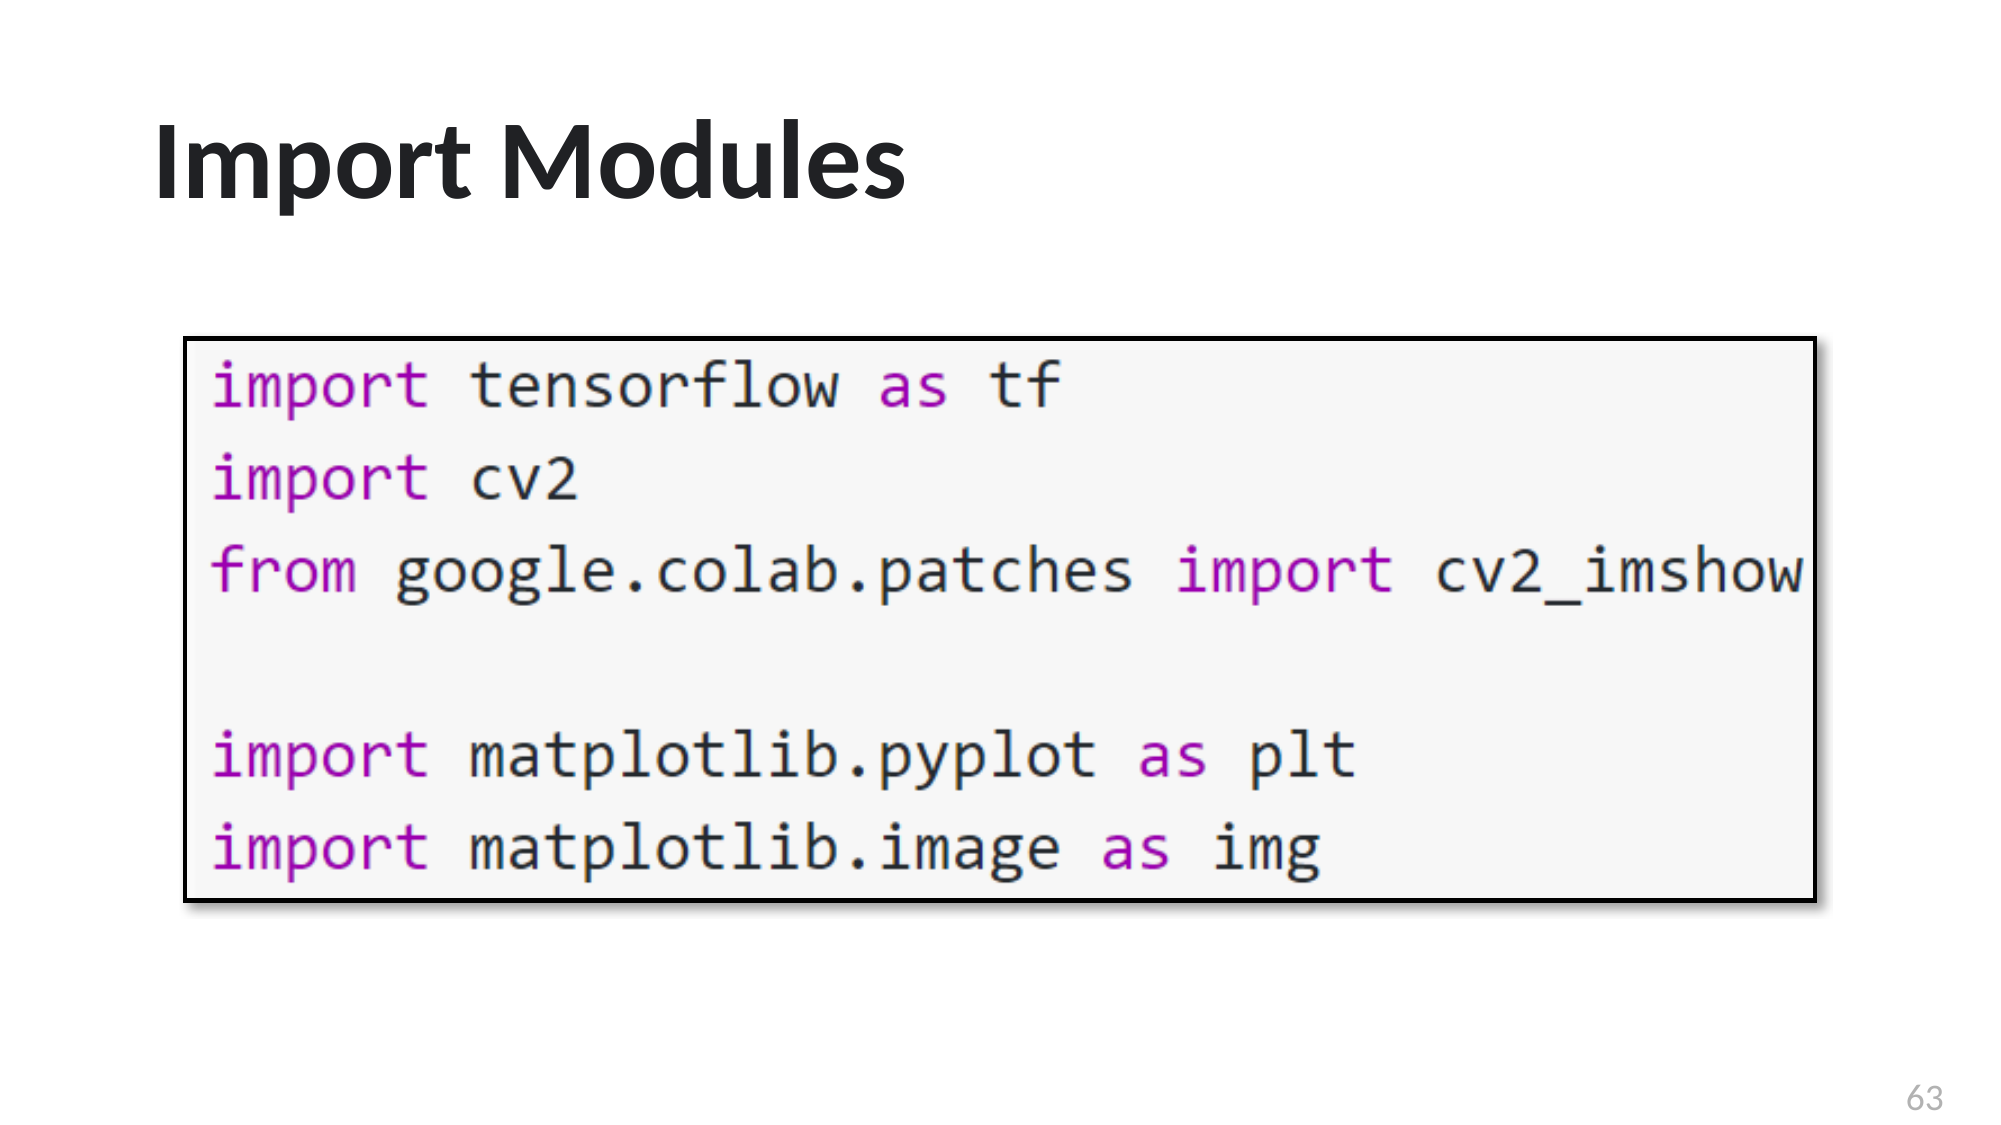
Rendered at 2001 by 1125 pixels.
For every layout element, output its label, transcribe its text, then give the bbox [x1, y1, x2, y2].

title Import Modules [137, 53, 1863, 272]
slide_number 63 [1508, 1065, 1959, 1125]
picture [187, 340, 1813, 899]
